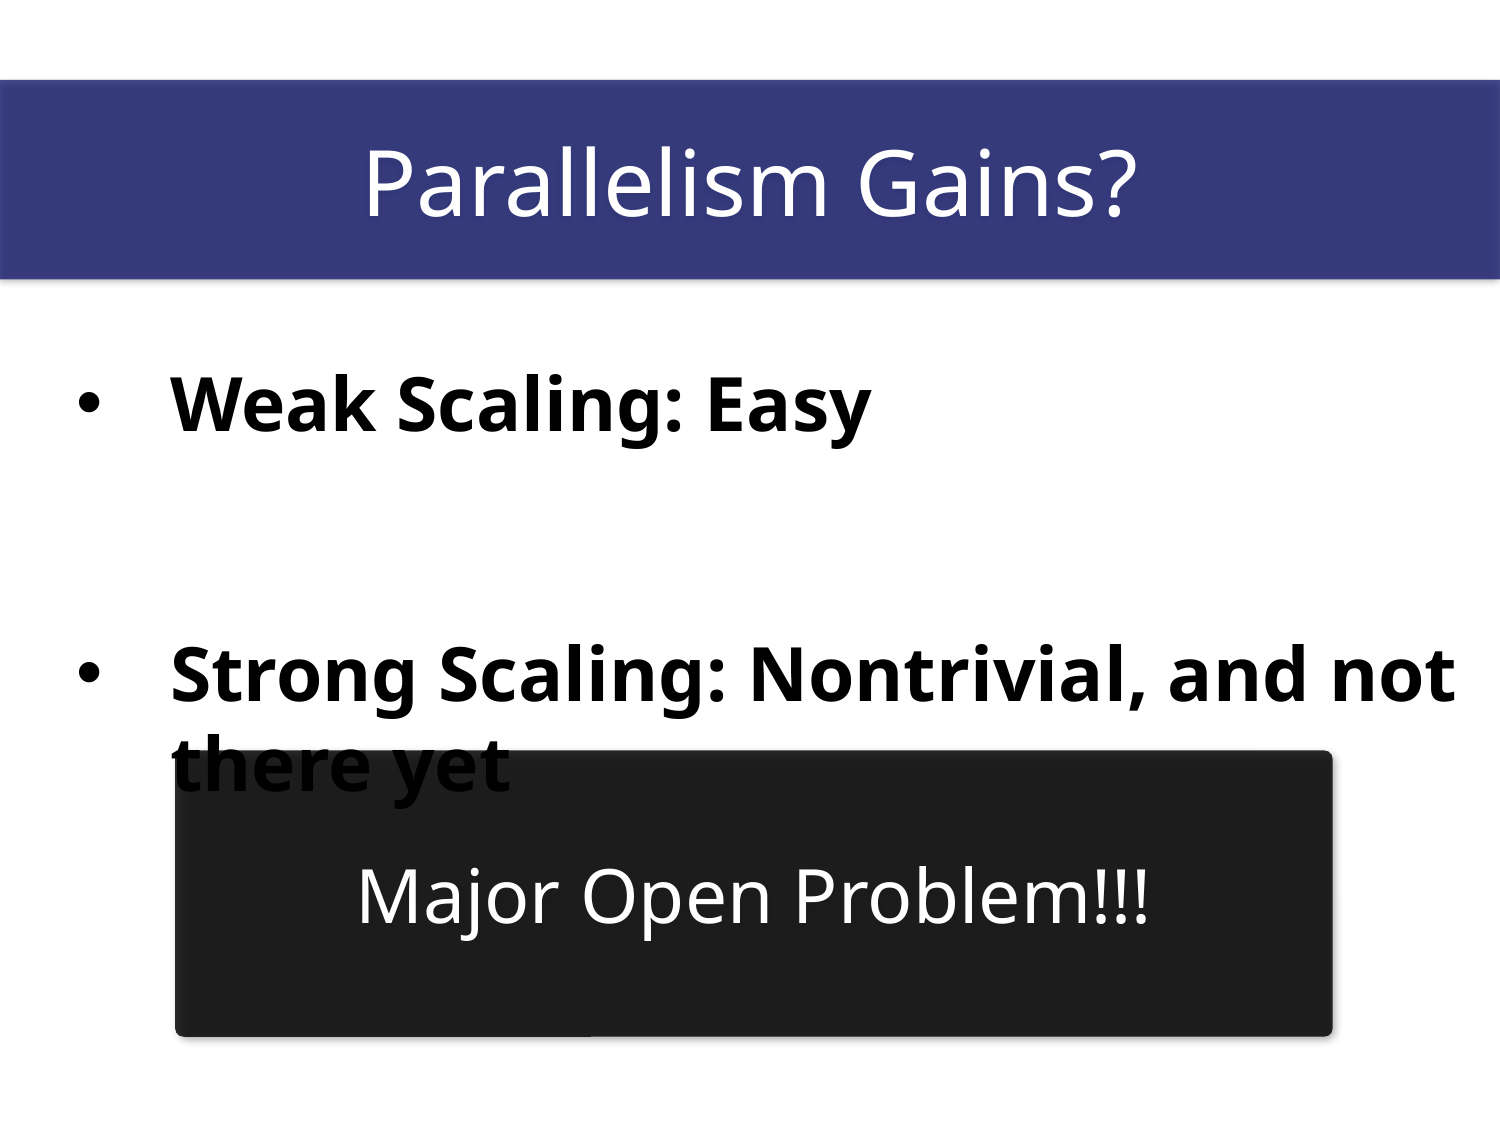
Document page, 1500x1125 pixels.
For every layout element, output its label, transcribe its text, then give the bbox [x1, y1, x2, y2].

text_box Major Open Problem!!! [173, 748, 1335, 1039]
text_box Weak Scaling: Easy Strong Scaling: Nontrivial, and not there yet [61, 349, 1482, 994]
text_box Parallelism Gains? [0, 79, 1500, 280]
